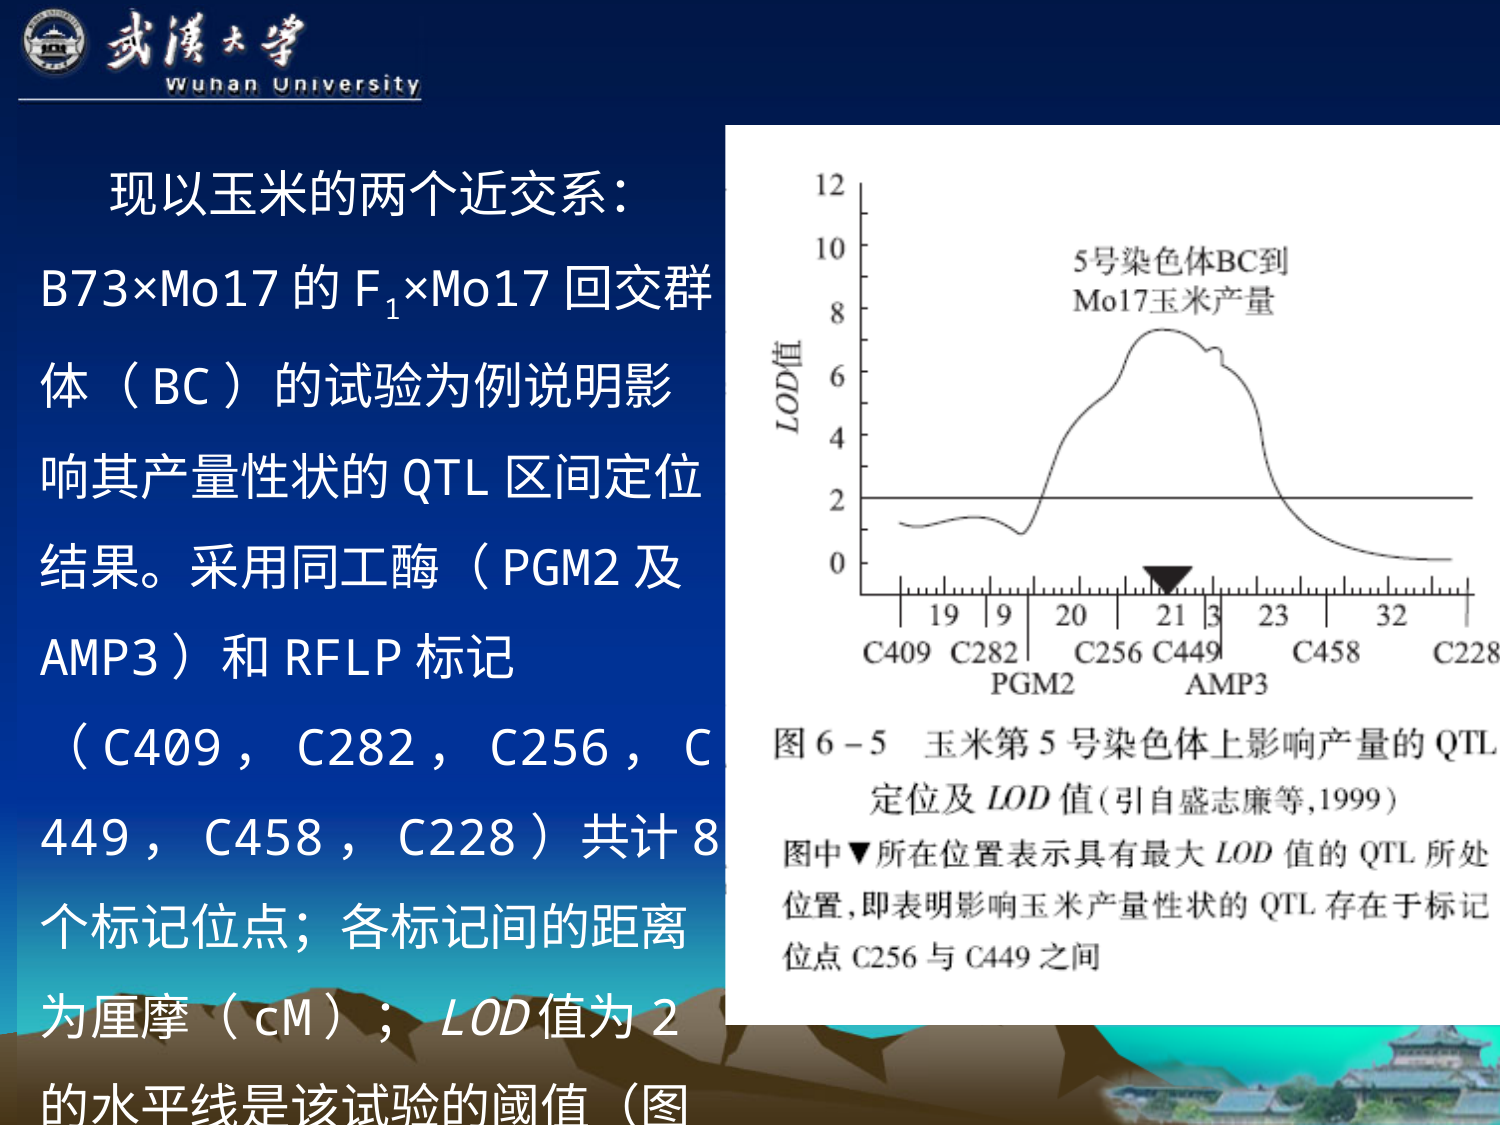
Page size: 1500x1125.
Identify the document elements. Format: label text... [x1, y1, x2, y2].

list 现以玉米的两个近交系：B73×Mo17的F1×Mo17回交群体（BC）的试验为例说明影响其产量性状的QTL区间定位结果。采用同工酶（PGM2及AMP3）和RFLP标记（C409，C282，C256，C449，C458，C228）共计8个标记位点；各标记间的距离为厘摩（cM）；LOD值为2的水平线是该试验的阈值（图6-5） [24, 125, 723, 863]
picture [17, 4, 1500, 1125]
